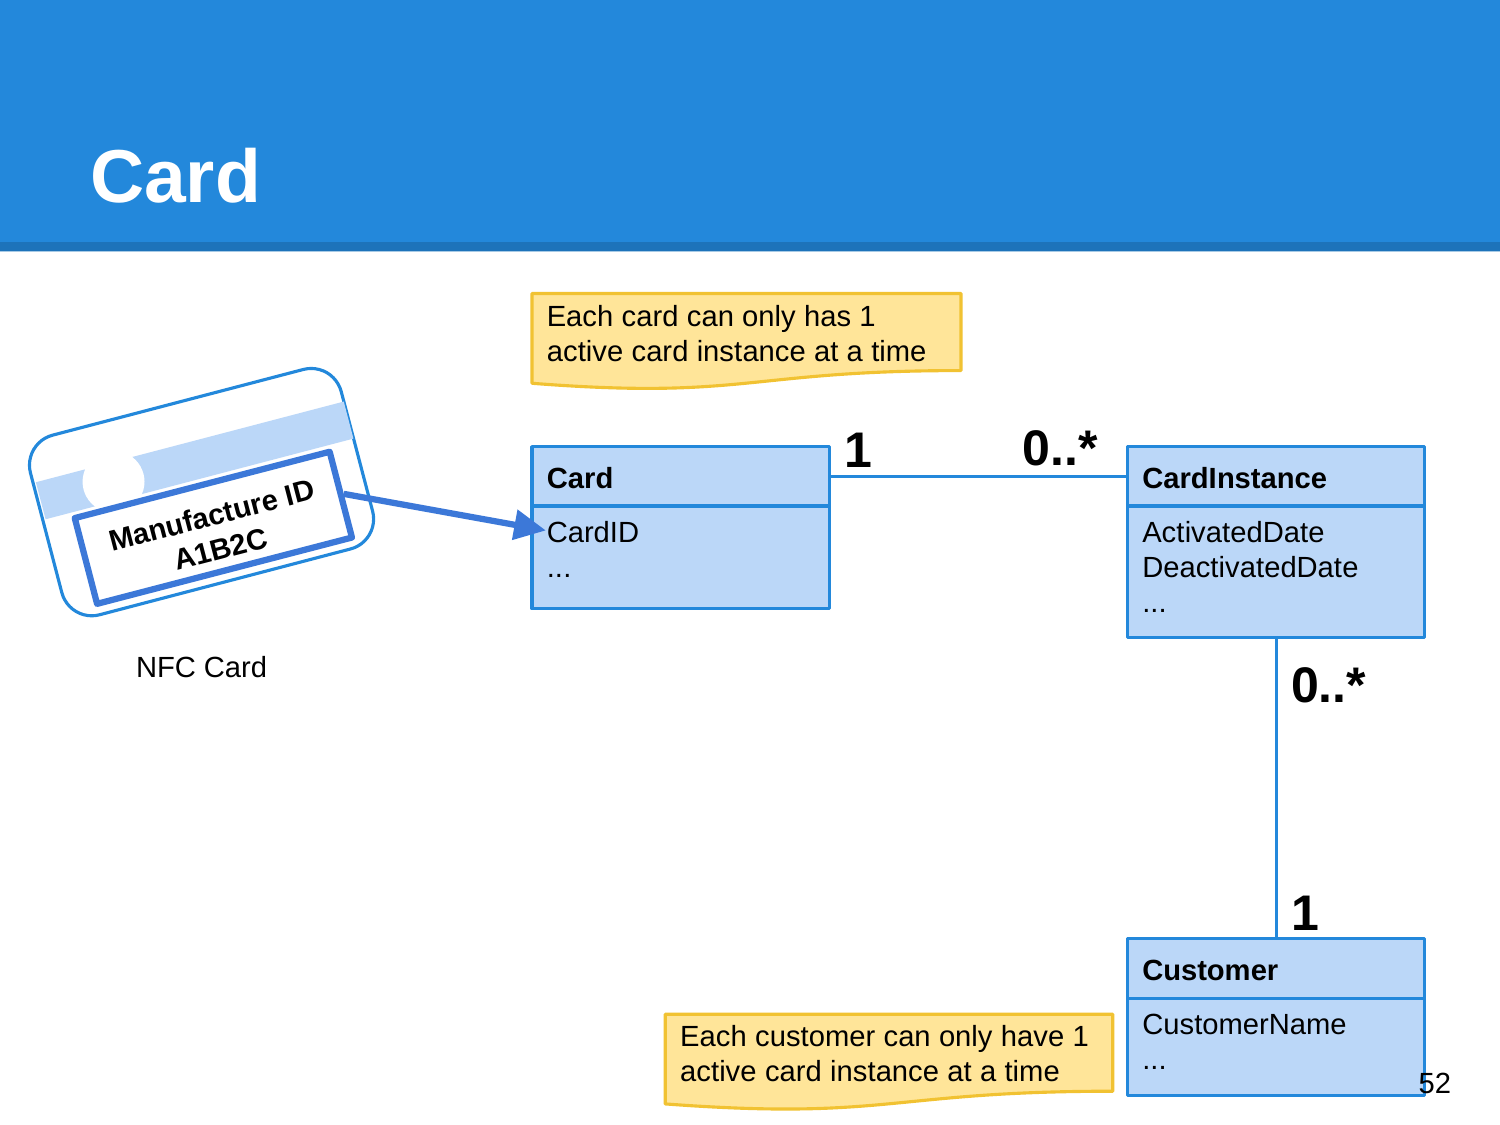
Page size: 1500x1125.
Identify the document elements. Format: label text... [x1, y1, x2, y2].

text_box 1 [829, 402, 950, 464]
text_box 0..* [1281, 646, 1396, 699]
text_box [531, 446, 830, 610]
title Card [75, 45, 1425, 233]
slide_number ‹#› [1403, 1038, 1494, 1125]
text_box Each customer can only have 1 active card instance at a time [665, 1014, 1113, 1110]
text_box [1127, 938, 1426, 1096]
text_box 1 [1281, 865, 1396, 927]
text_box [1127, 446, 1426, 638]
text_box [22, 361, 381, 729]
text_box 0..* [1007, 400, 1128, 462]
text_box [340, 494, 546, 531]
text_box Each card can only has 1 active card instance at a time [531, 293, 962, 389]
